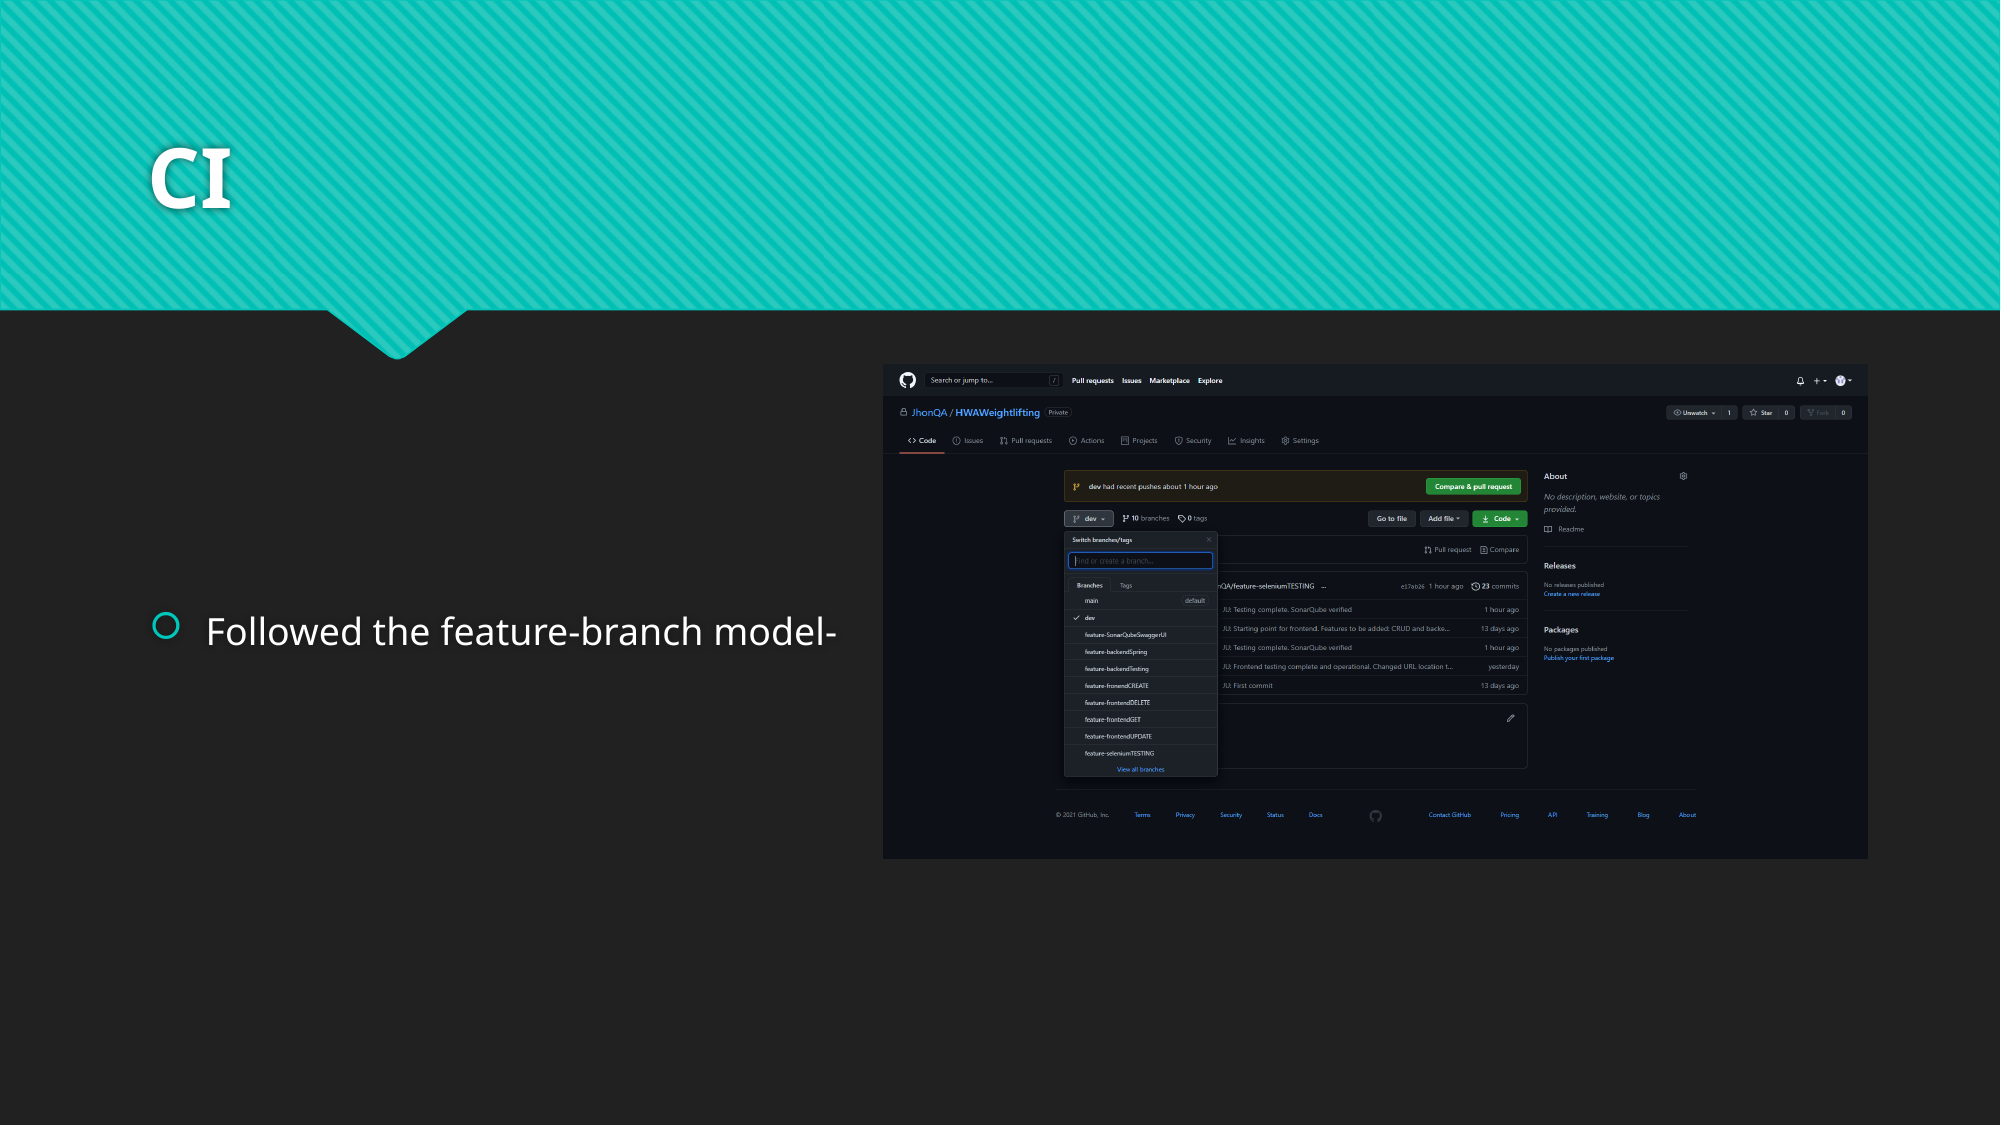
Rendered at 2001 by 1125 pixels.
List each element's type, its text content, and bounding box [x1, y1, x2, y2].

title CI [132, 73, 1868, 233]
list Followed the feature-branch model- [134, 364, 1866, 962]
picture [883, 364, 1868, 859]
